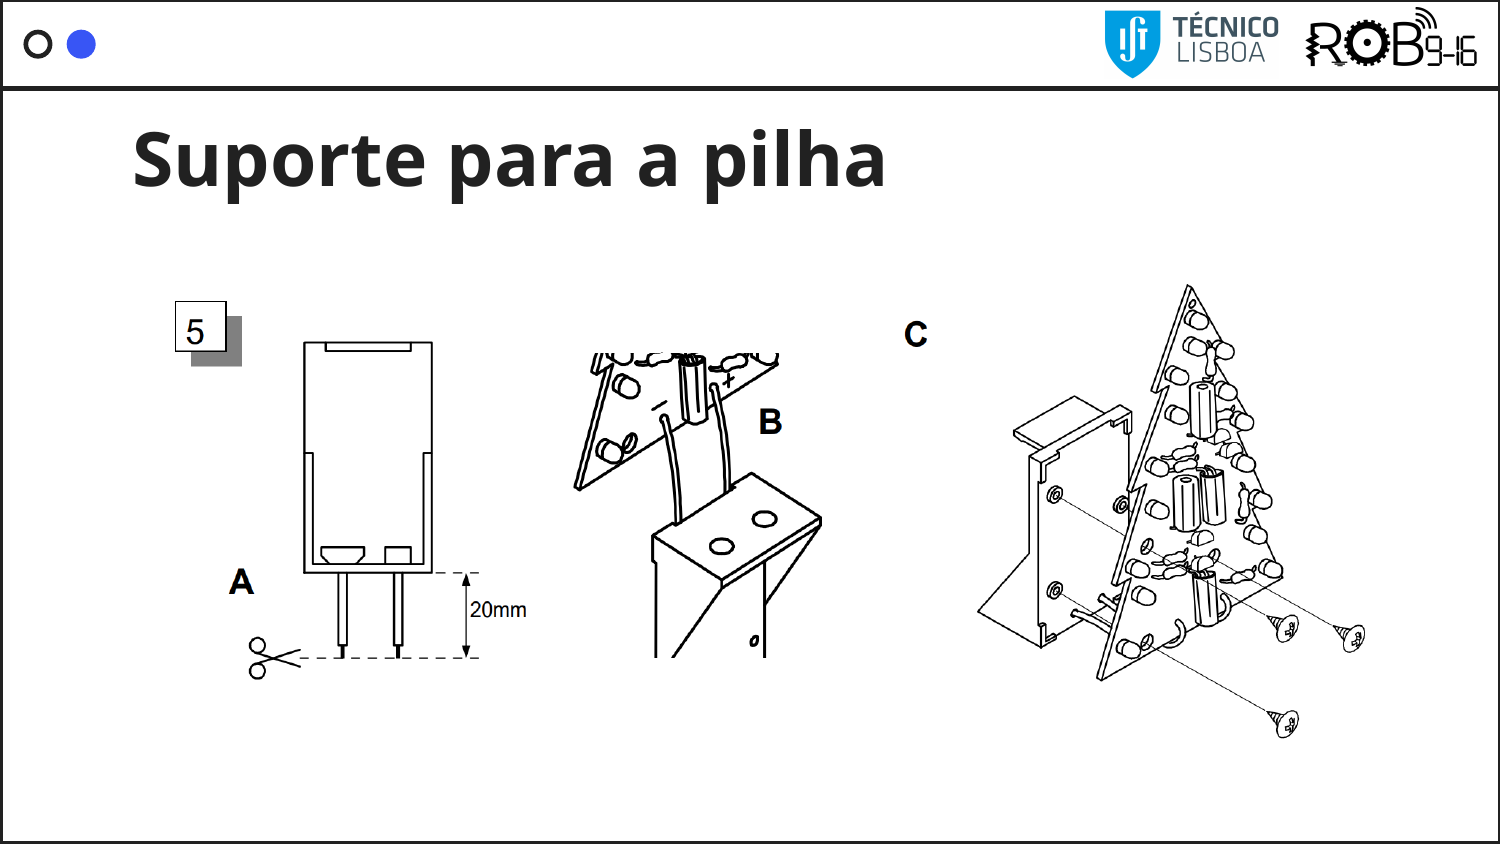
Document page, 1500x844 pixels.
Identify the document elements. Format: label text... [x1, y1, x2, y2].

picture [1104, 41, 1131, 79]
picture [1134, 10, 1279, 79]
picture [1138, 29, 1147, 49]
picture [161, 277, 1412, 748]
picture [1121, 29, 1125, 49]
picture [1304, 7, 1477, 79]
title Suporte para a pilha [116, 96, 1383, 202]
picture [1131, 18, 1135, 60]
